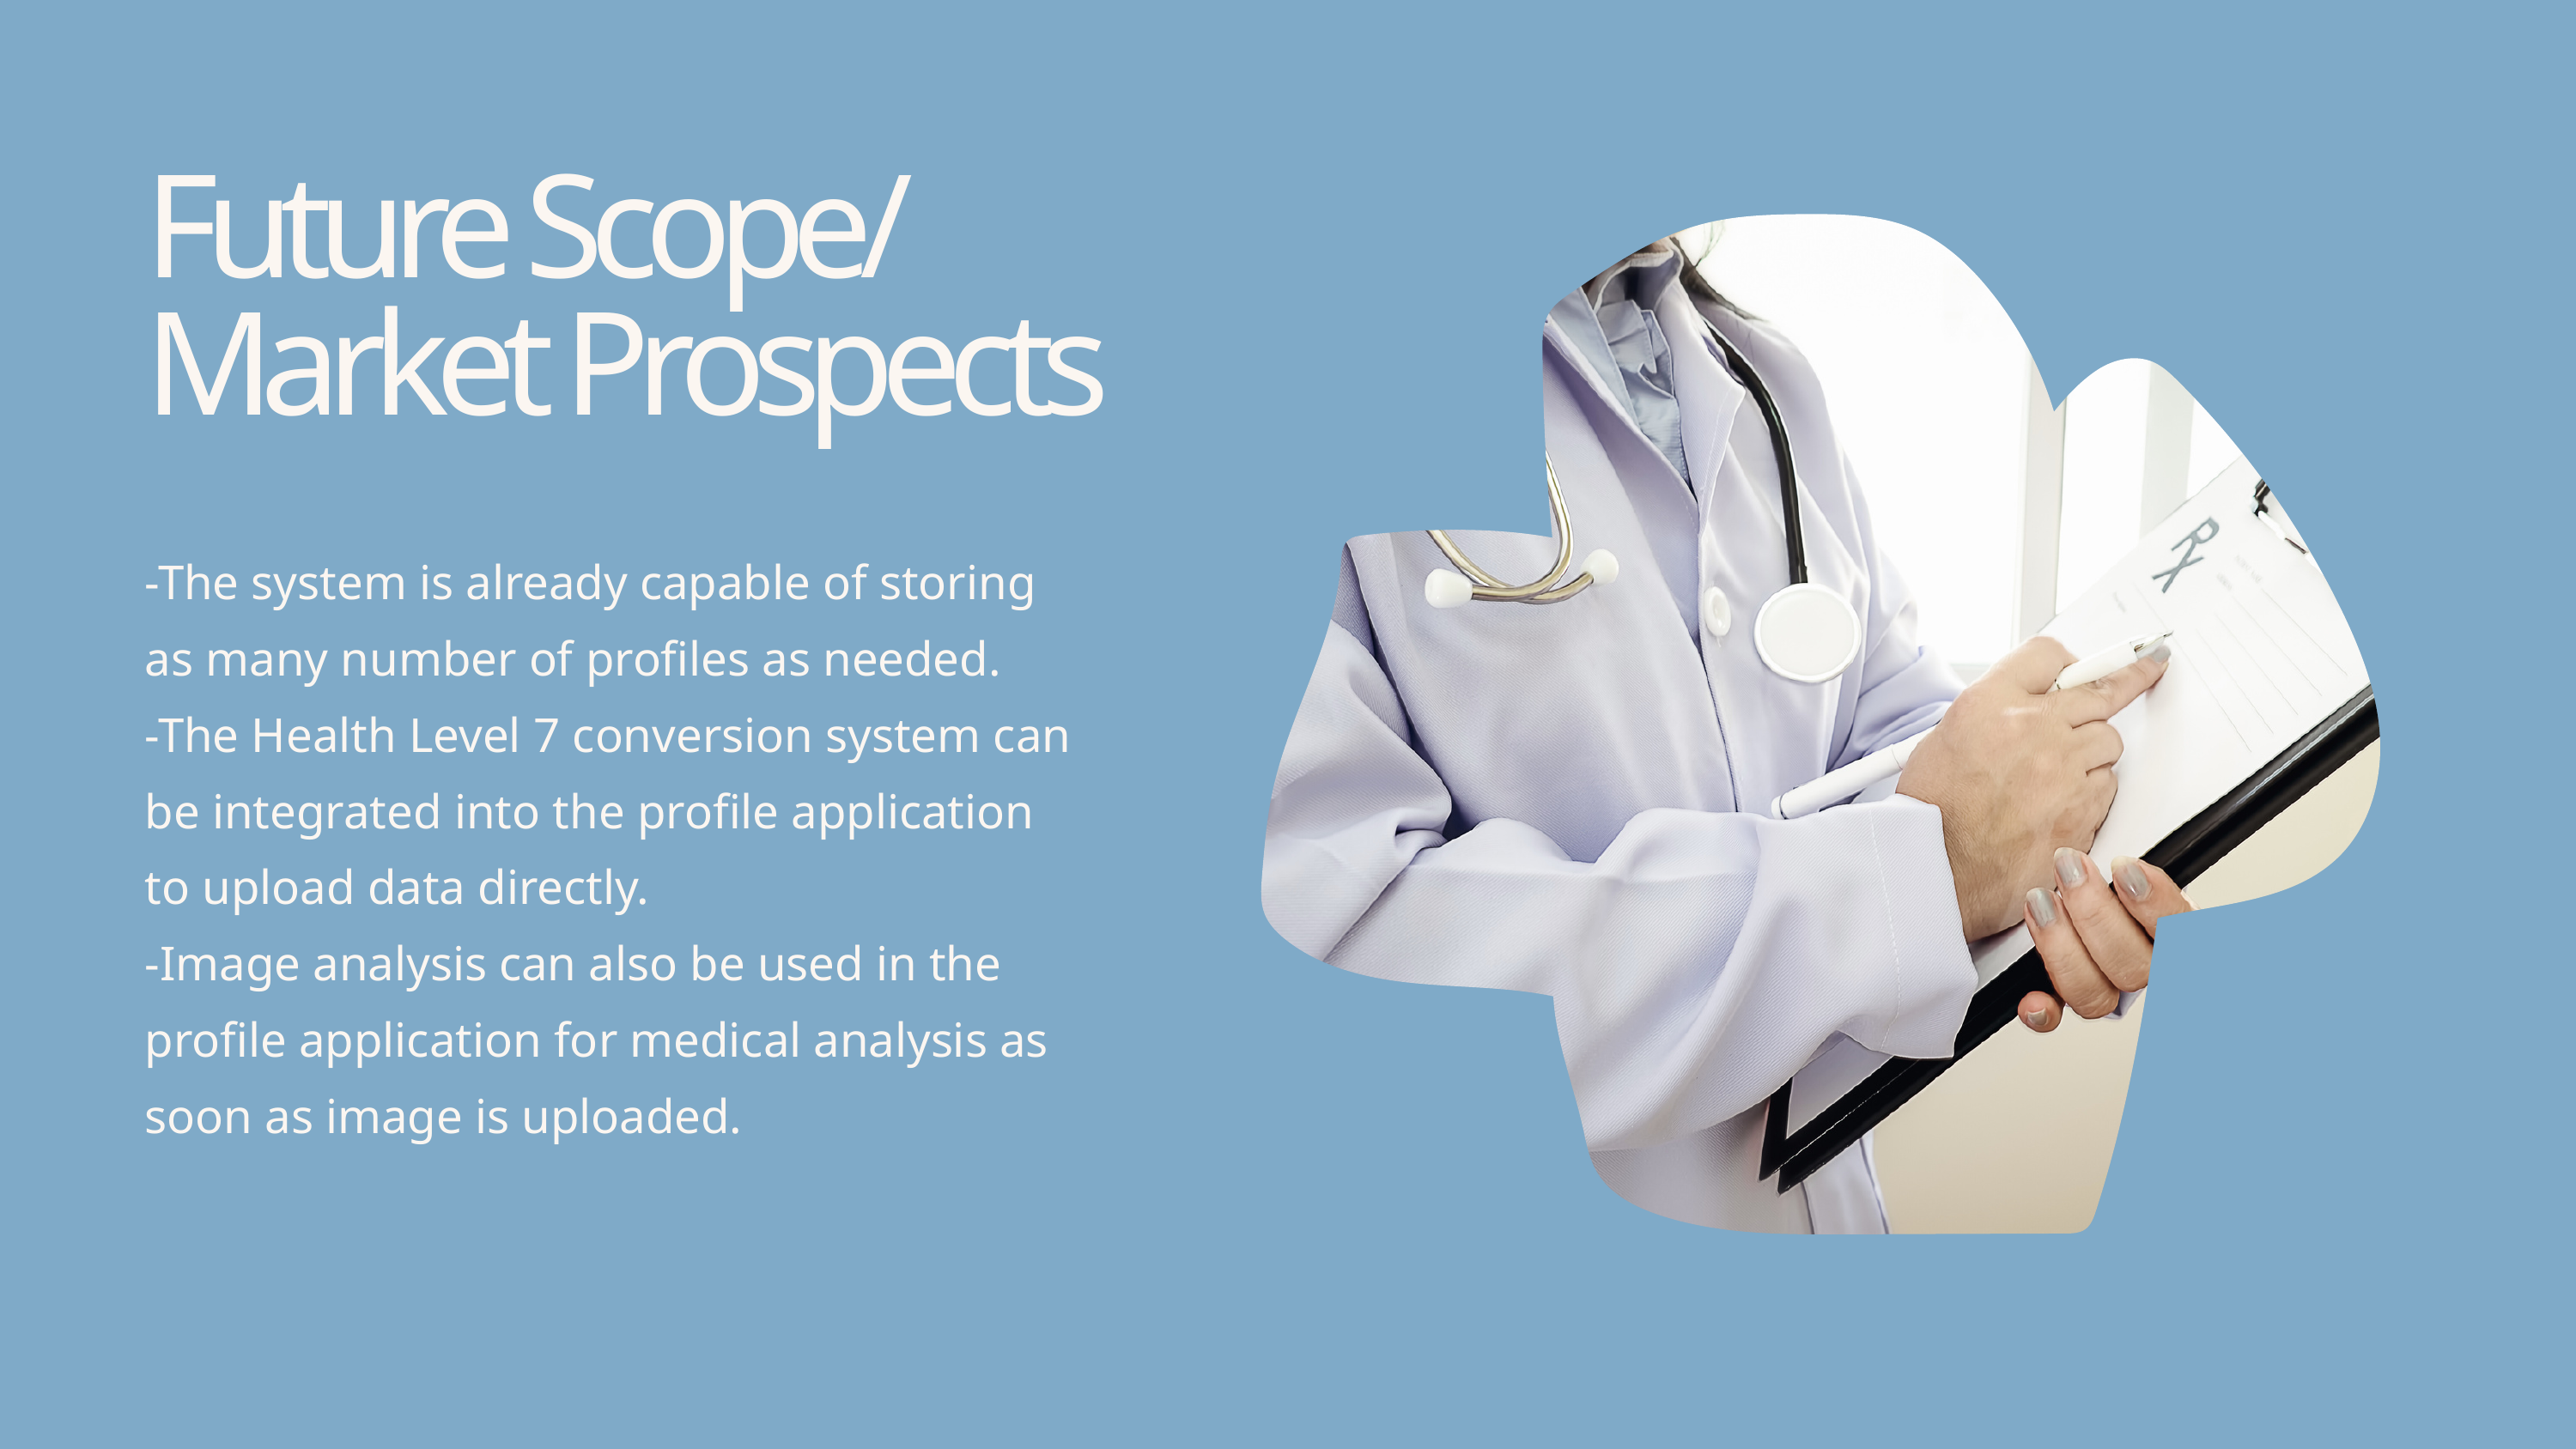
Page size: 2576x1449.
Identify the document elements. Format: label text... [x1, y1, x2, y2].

text_box Future Scope/ Market Prospects [144, 168, 1143, 444]
text_box -The system is already capable of storing as many number of profiles as needed. -The Health Level 7 conversion system can be integrated into the profile application to upload data directly. -Image analysis can also be used in the profile application for medical analysis as soon as image is uploaded. [144, 532, 1072, 1143]
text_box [1261, 214, 2381, 1235]
